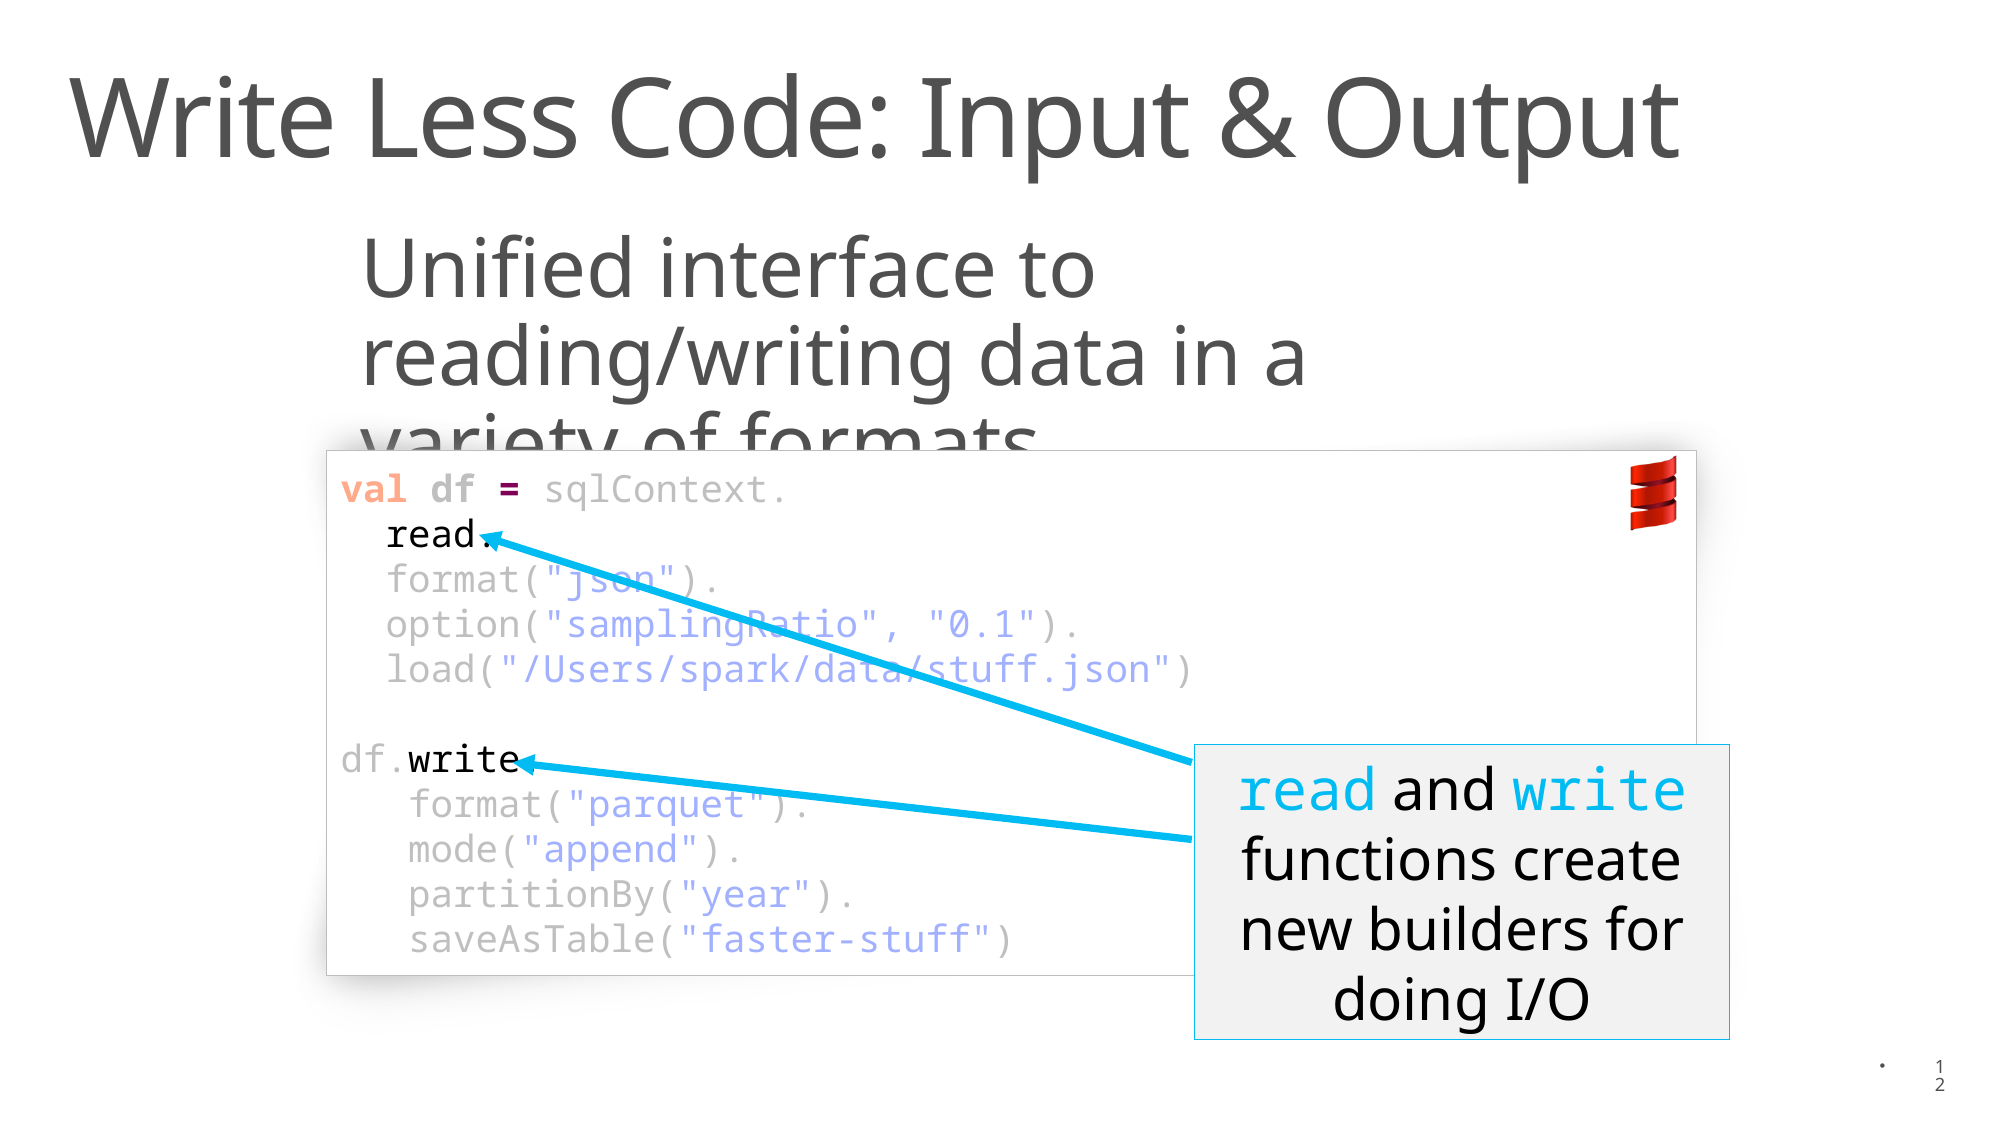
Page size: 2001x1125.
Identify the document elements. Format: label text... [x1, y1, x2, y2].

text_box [512, 762, 1192, 840]
slide_number 12 [1864, 1056, 1956, 1078]
text_box val df = sqlContext. read. format("json"). option("samplingRatio", "0.1"). load("/Users/spark/data/stuff.json") df.write. format("parquet"). mode("append"). partitionBy("year"). saveAsTable("faster-stuff") [325, 449, 1697, 976]
list Unified interface to reading/writing data in a variety of formats. [330, 203, 1586, 411]
title Write Less Code: Input & Output [44, 47, 1957, 196]
text_box read and write functions create new builders for doing I/O [1194, 744, 1730, 1040]
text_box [478, 534, 1192, 763]
picture [1624, 454, 1678, 531]
